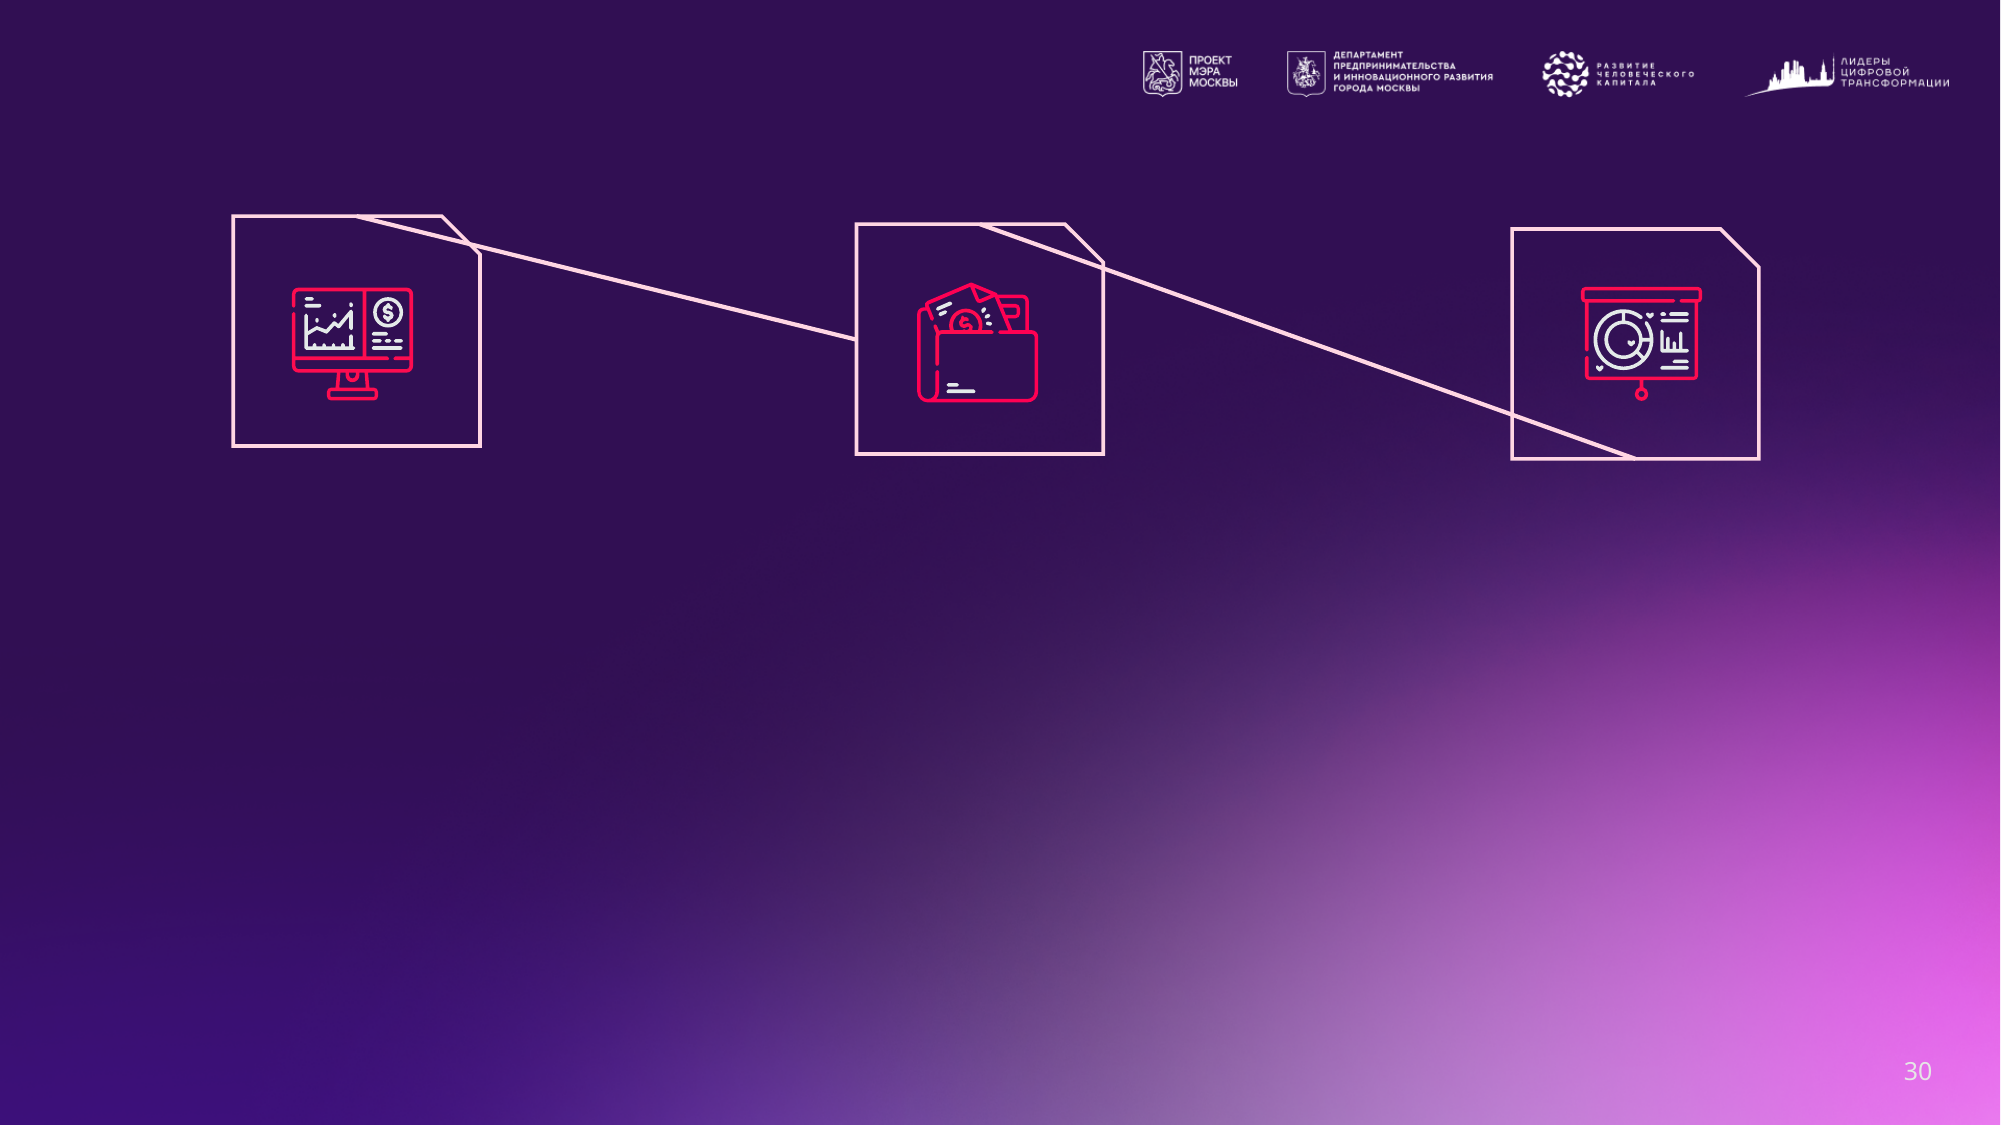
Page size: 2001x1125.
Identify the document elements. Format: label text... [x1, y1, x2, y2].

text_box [1103, 339, 1513, 344]
text_box [855, 223, 1105, 455]
picture [0, 0, 2001, 1125]
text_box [291, 287, 414, 401]
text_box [917, 282, 1039, 403]
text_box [1580, 286, 1703, 401]
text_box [480, 330, 856, 340]
text_box [232, 215, 482, 447]
slide_number 30 [1872, 1042, 1964, 1103]
text_box [1511, 227, 1760, 460]
